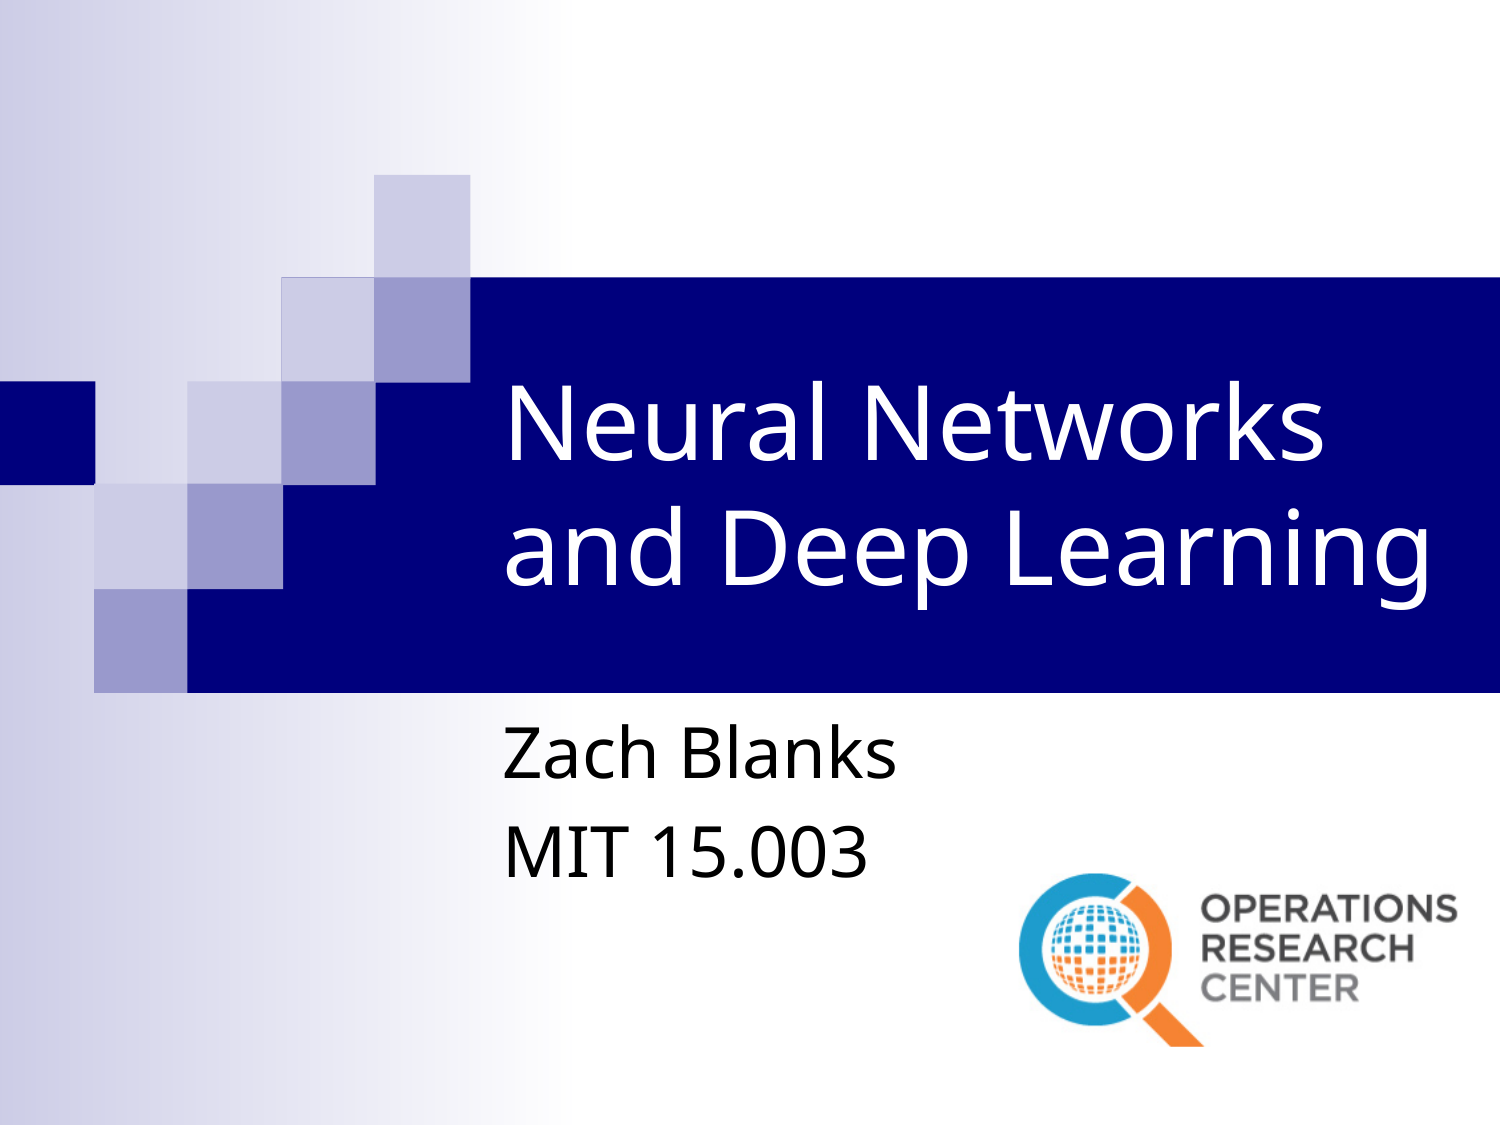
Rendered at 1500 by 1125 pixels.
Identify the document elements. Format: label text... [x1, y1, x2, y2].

picture [998, 843, 1476, 1059]
title Neural Networks and Deep Learning [487, 299, 1475, 663]
subtitle Zach Blanks MIT 15.003 [487, 699, 1475, 988]
